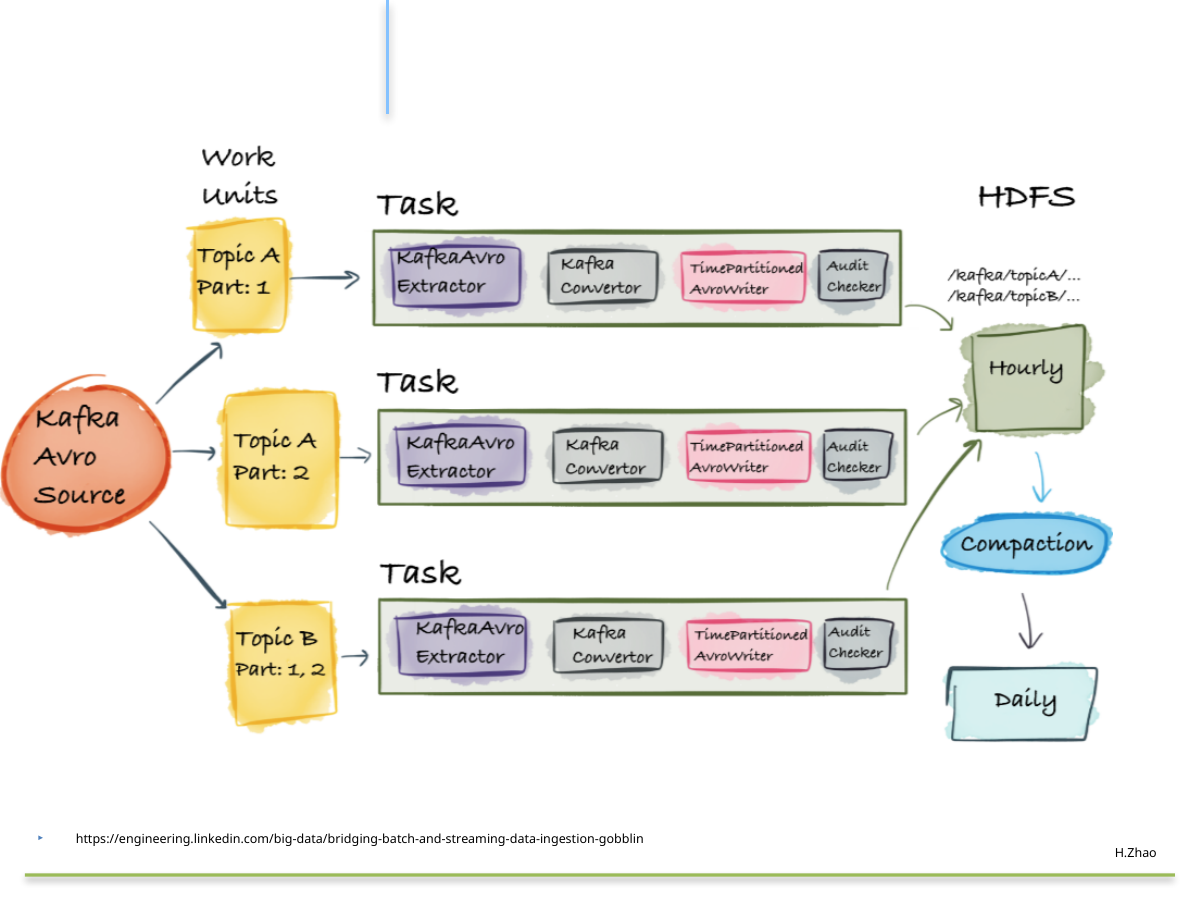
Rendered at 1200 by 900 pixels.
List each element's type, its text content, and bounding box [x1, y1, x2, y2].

list https://engineering.linkedin.com/big-data/bridging-batch-and-streaming-data-ingestion-gobblin [24, 825, 1175, 863]
picture [0, 137, 1113, 753]
